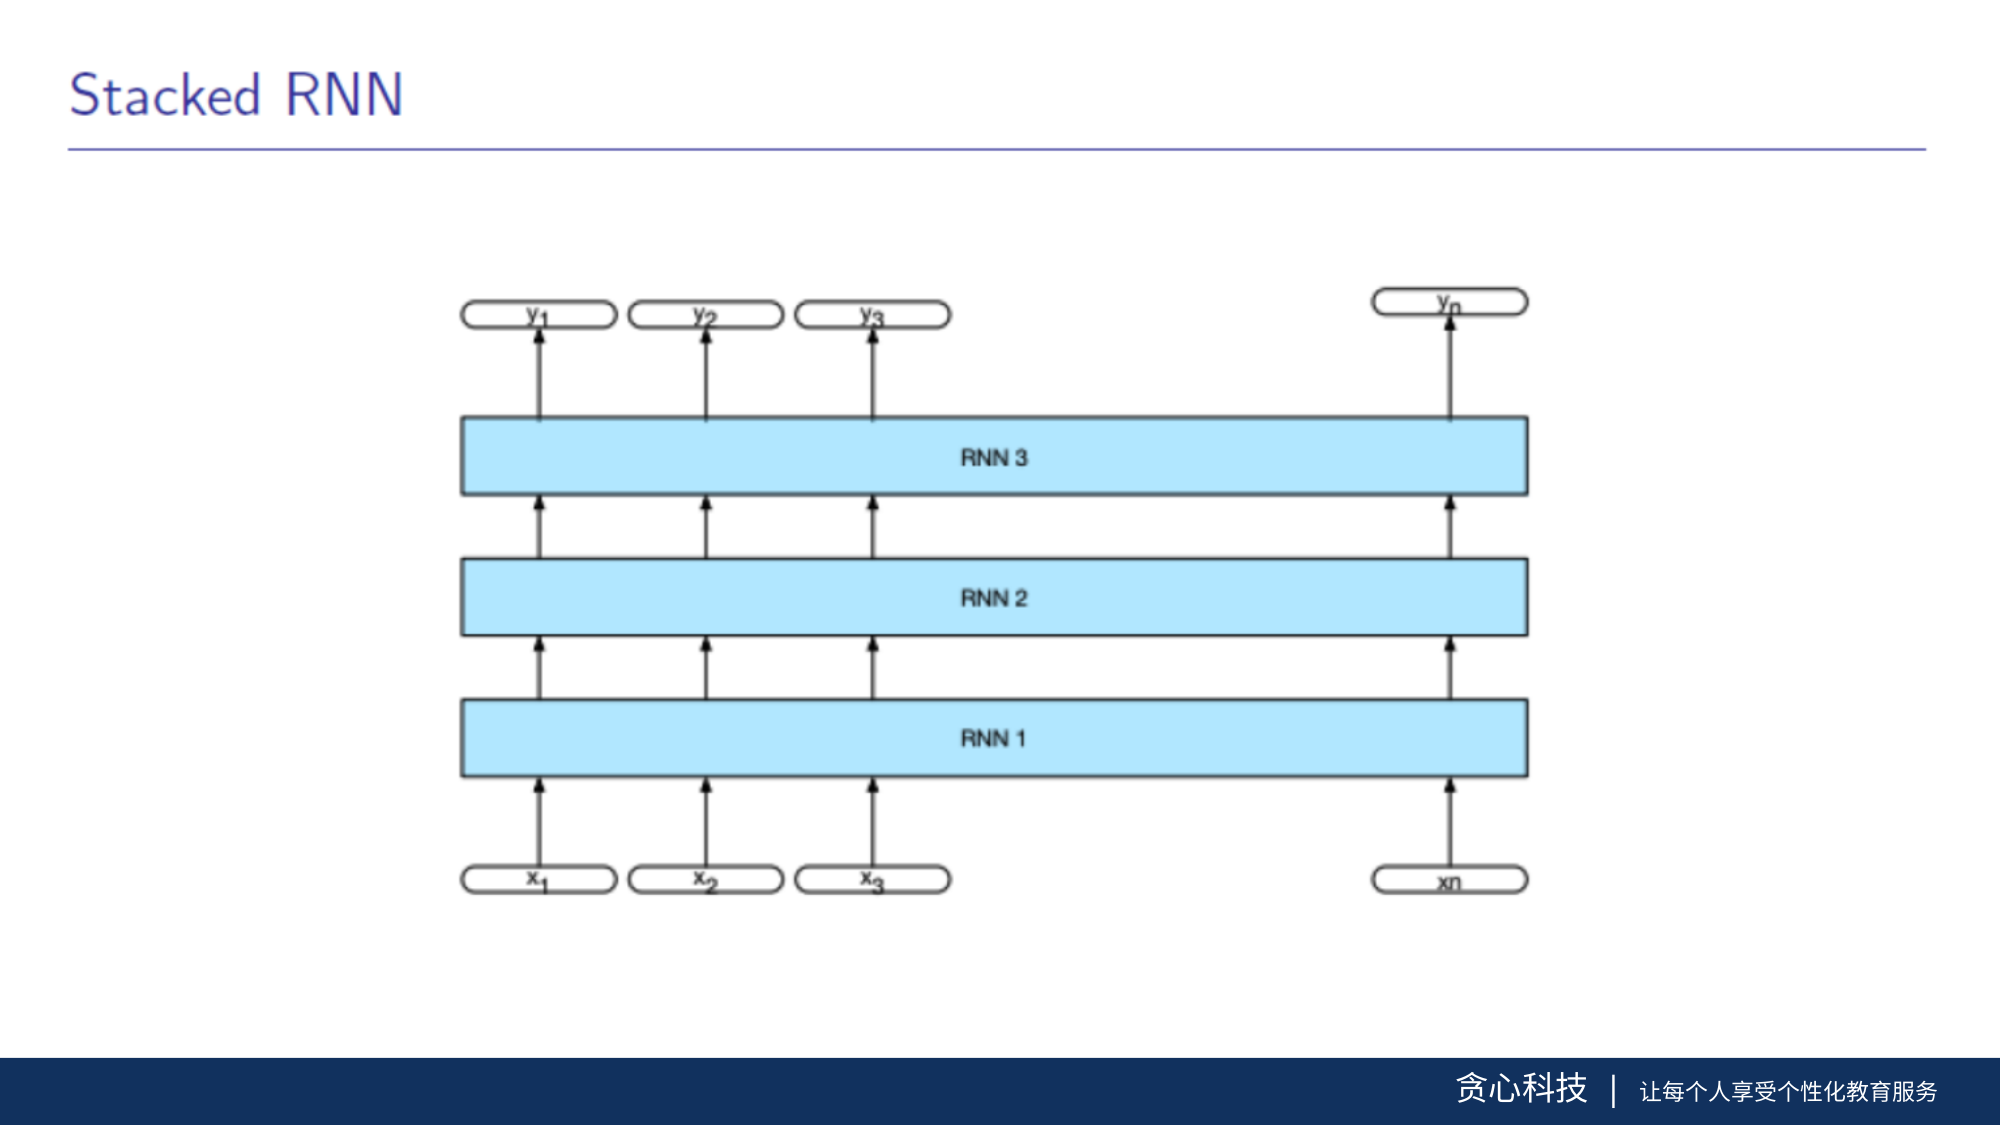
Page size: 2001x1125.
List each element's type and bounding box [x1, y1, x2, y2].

picture [57, 48, 1942, 913]
